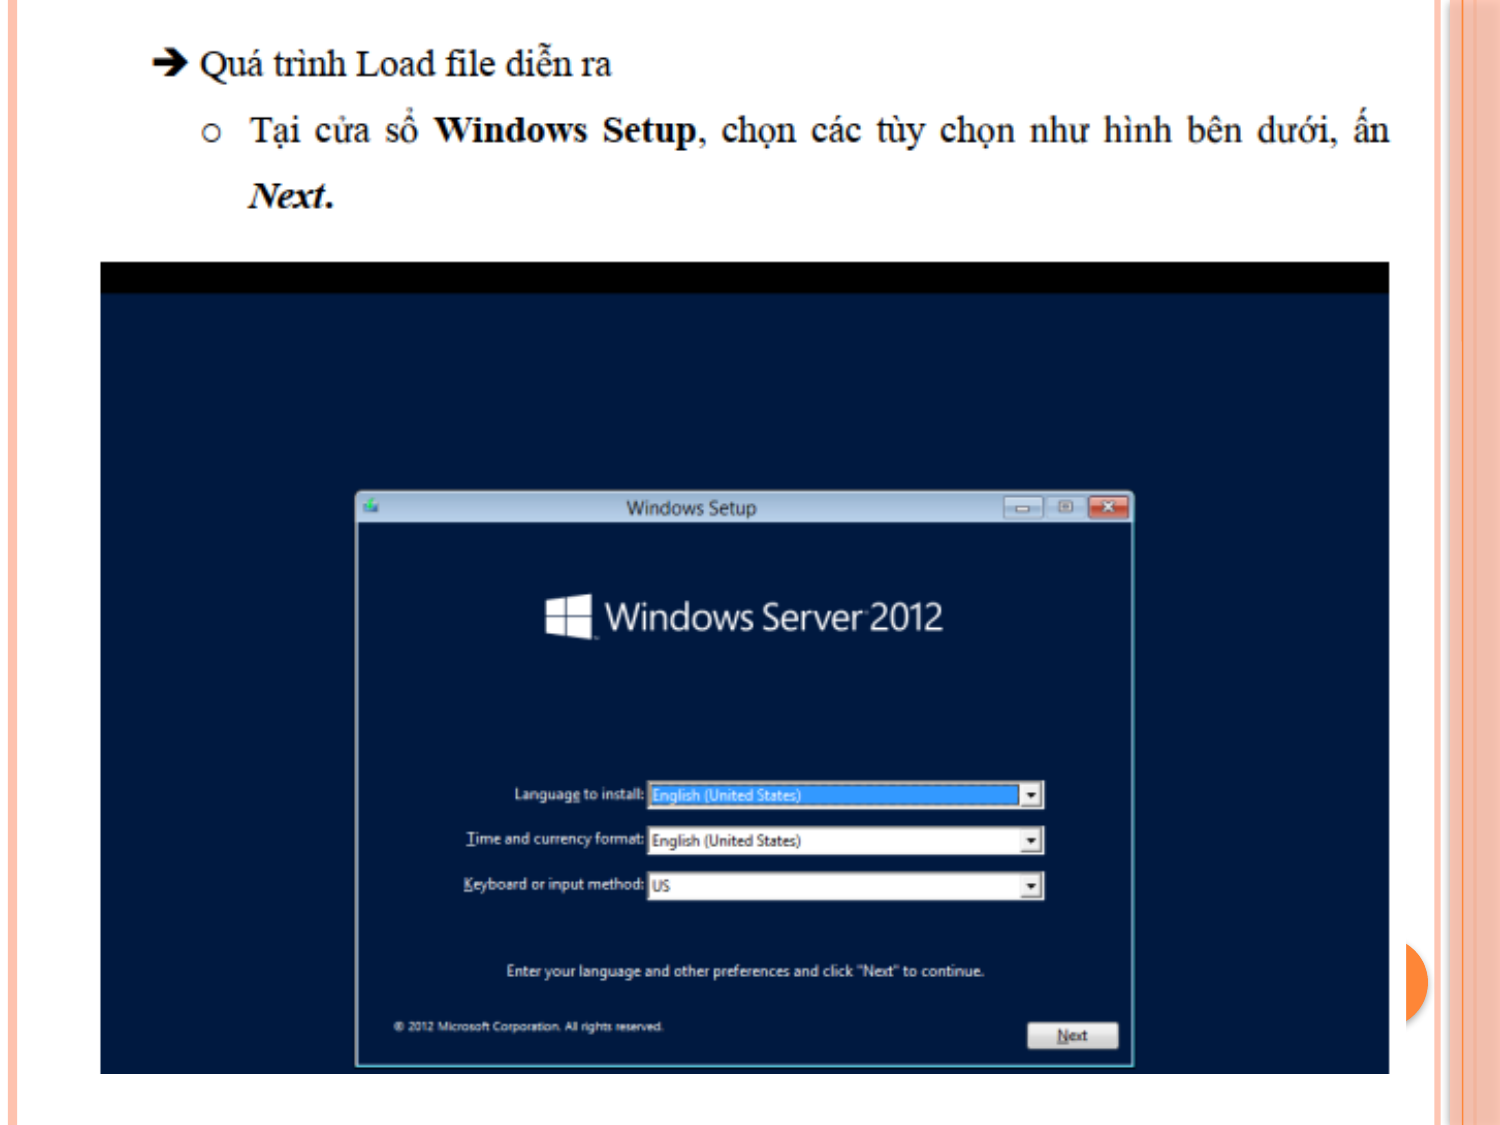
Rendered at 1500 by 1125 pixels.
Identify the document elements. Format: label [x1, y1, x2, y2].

picture [88, 36, 1407, 1075]
